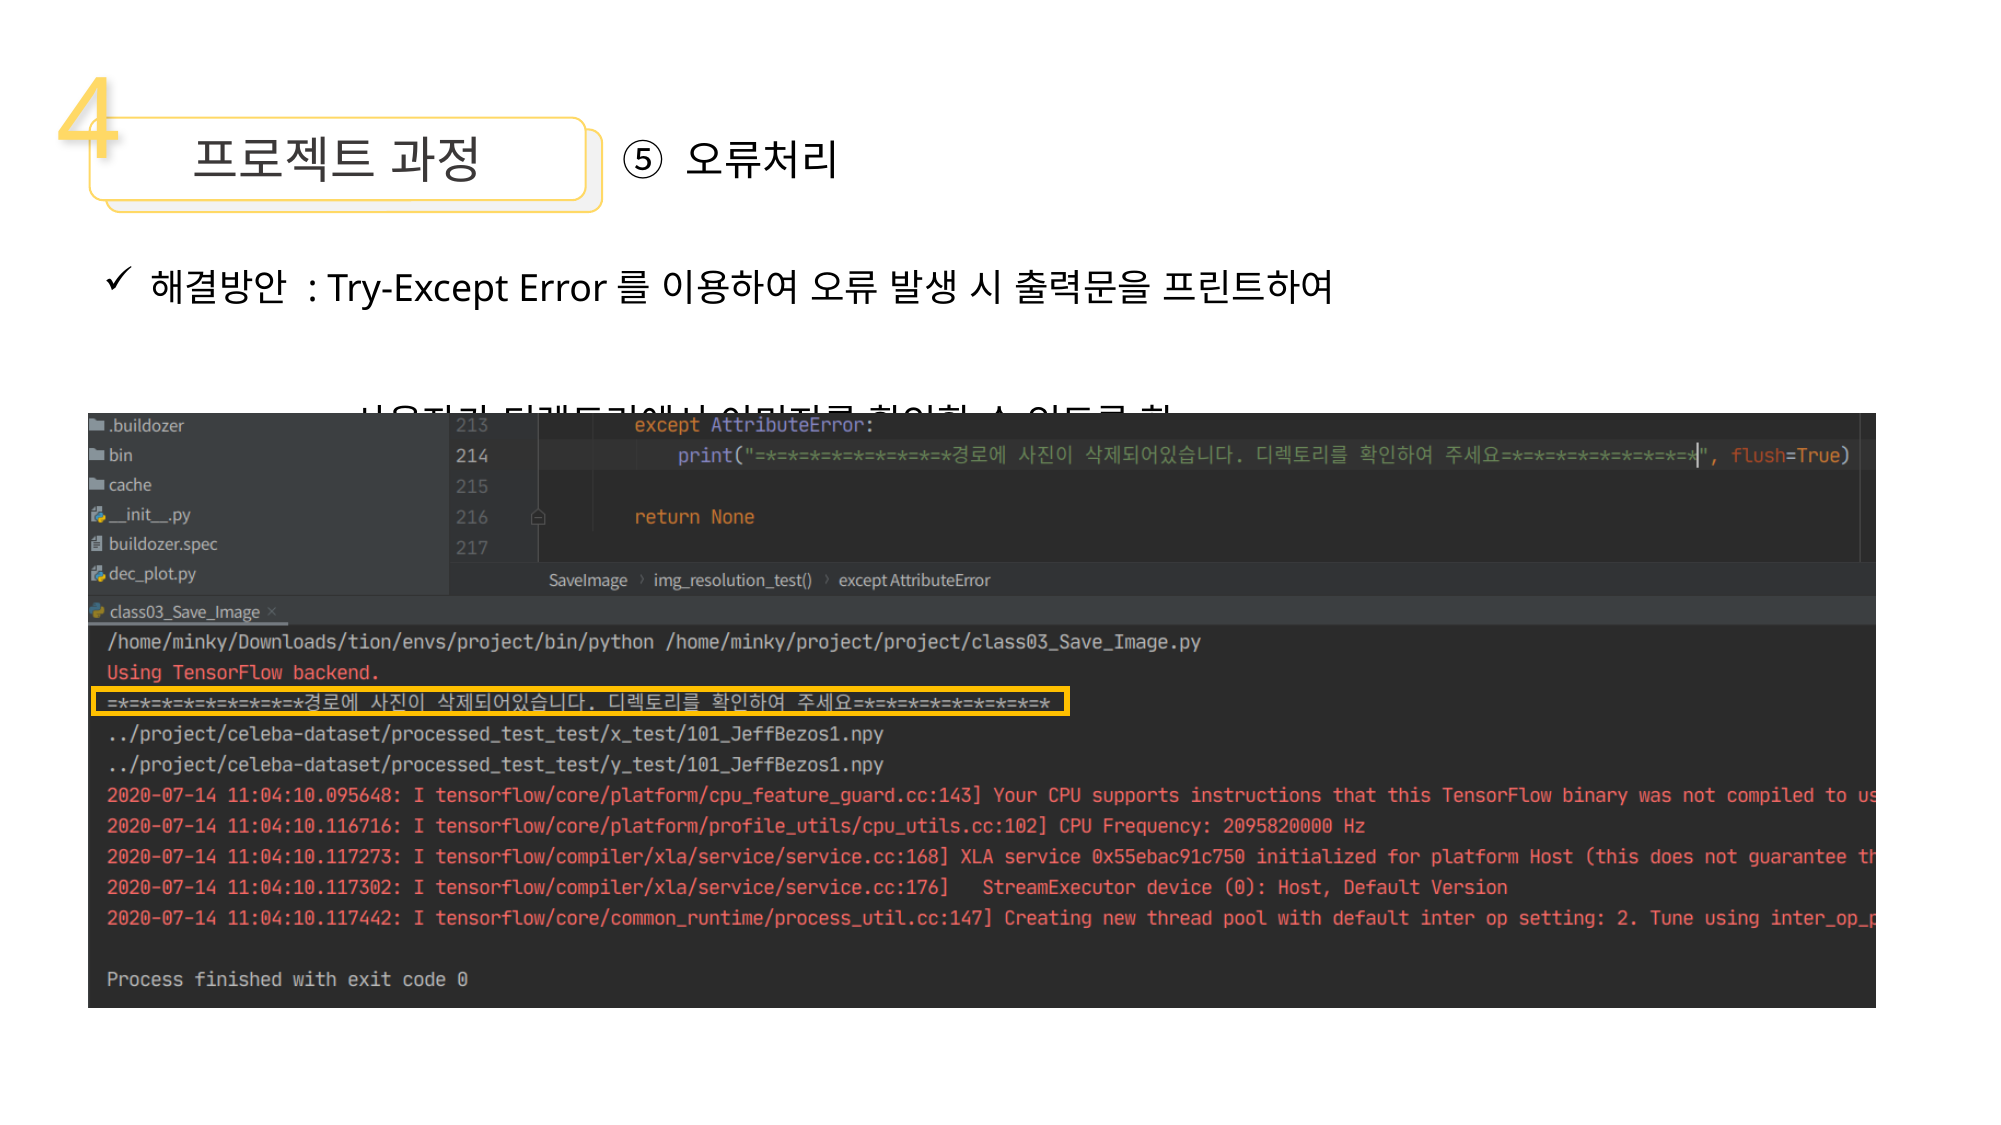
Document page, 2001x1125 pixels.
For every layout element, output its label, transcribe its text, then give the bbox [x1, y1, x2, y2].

text_box ⑤ 오류처리 [607, 126, 855, 192]
text_box 해결방안 : Try-Except Error를 이용하여 오류 발생 시 출력문을 프린트하여 사용자가 디렉토리에서 이미지를 확인할 수 있도록 함 [88, 234, 1845, 413]
text_box [105, 128, 604, 214]
text_box [92, 116, 587, 202]
text_box 4 [41, 38, 136, 189]
text_box 프로젝트 과정 [177, 121, 498, 197]
picture [88, 413, 1876, 1008]
